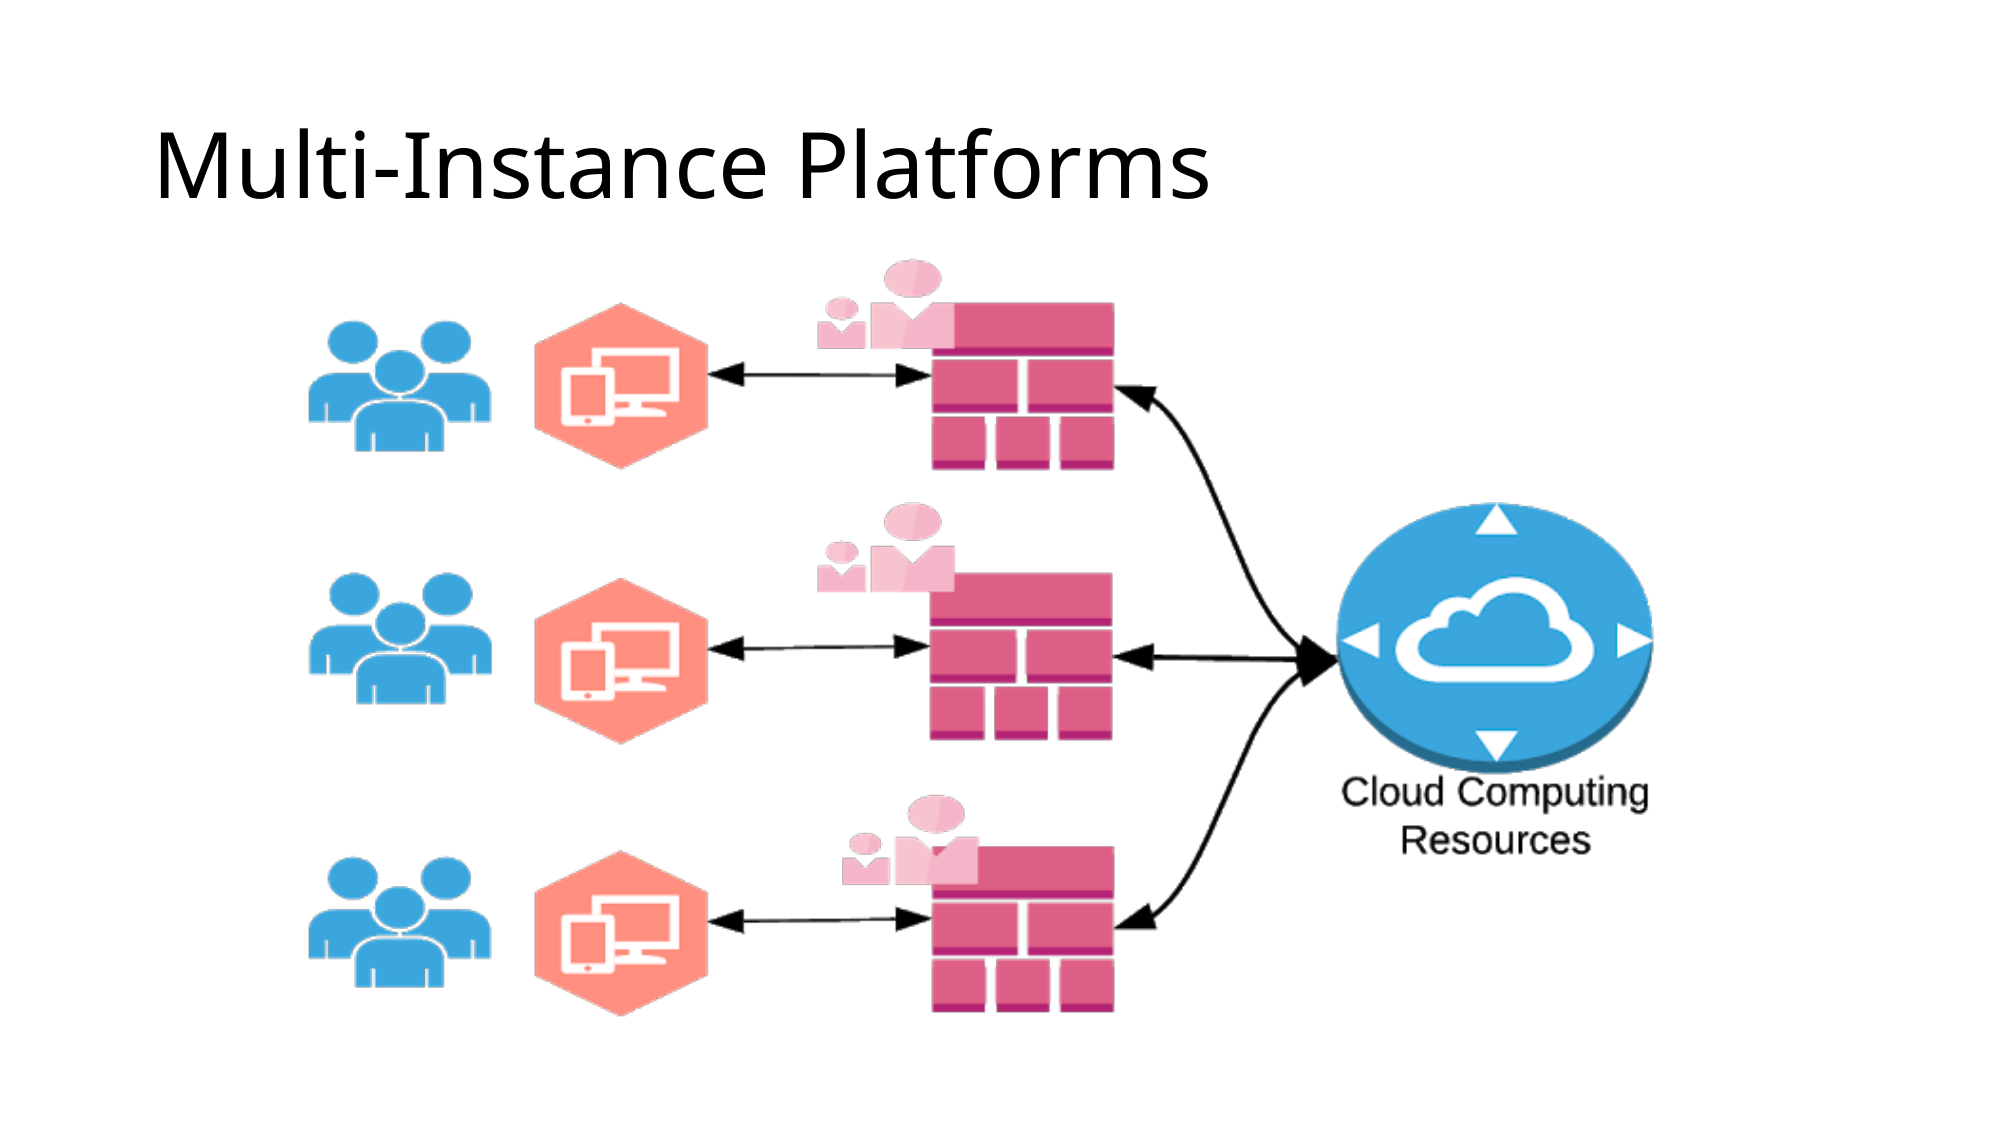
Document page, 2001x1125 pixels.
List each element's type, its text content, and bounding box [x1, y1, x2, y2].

picture [300, 257, 1700, 1022]
title Multi-Instance Platforms [137, 59, 1863, 278]
